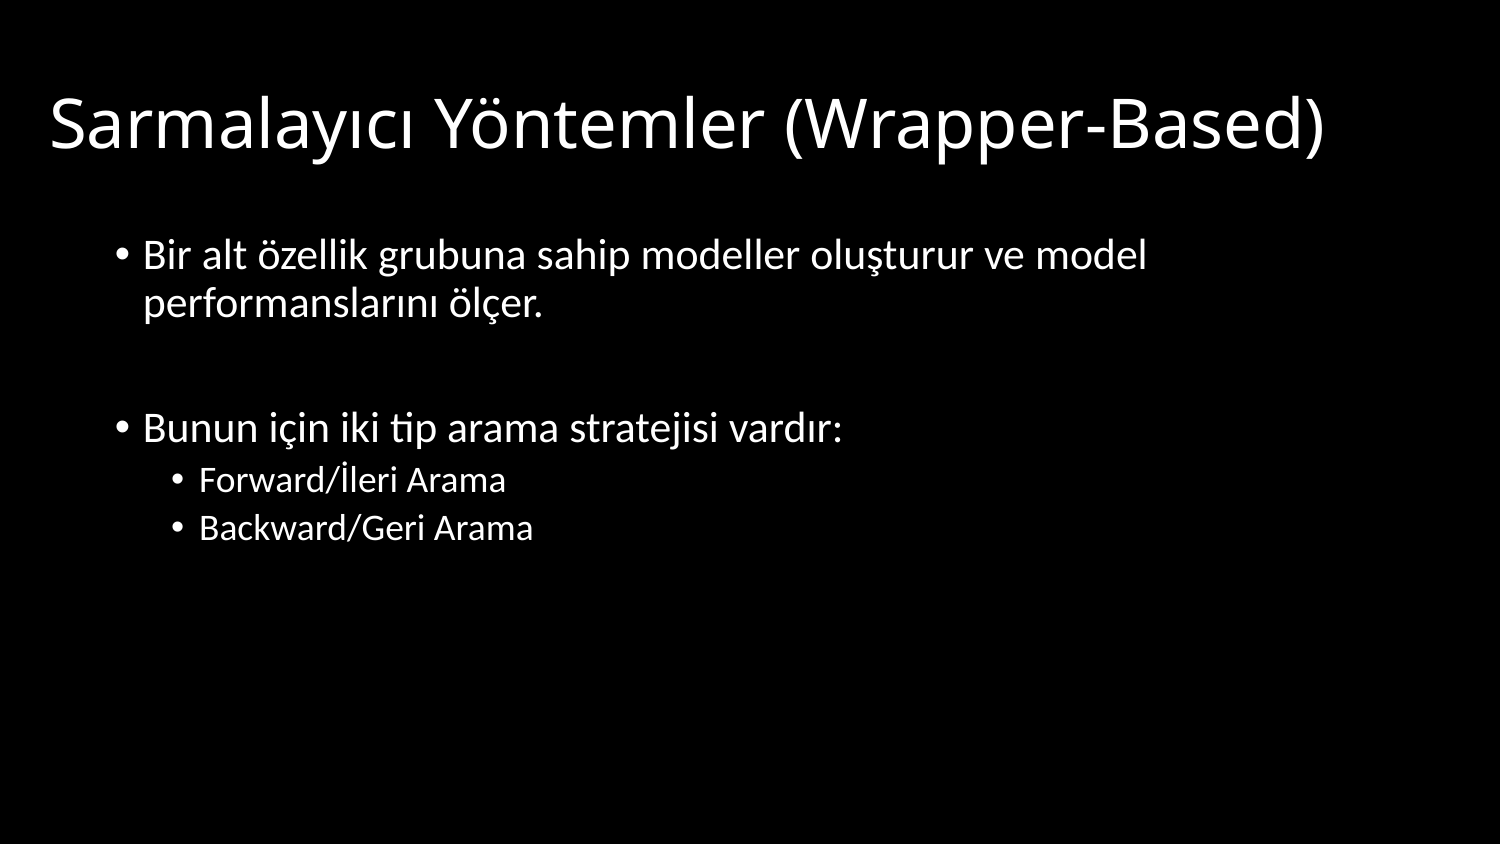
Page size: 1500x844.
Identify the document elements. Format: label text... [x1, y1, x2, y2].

list Bir alt özellik grubuna sahip modeller oluşturur ve model performanslarını ölçer. Bunun için iki tip arama stratejisi vardır: Forward/İleri Arama Backward/Geri Arama [99, 224, 1410, 760]
title Sarmalayıcı Yöntemler (Wrapper-Based) [34, 44, 1500, 208]
